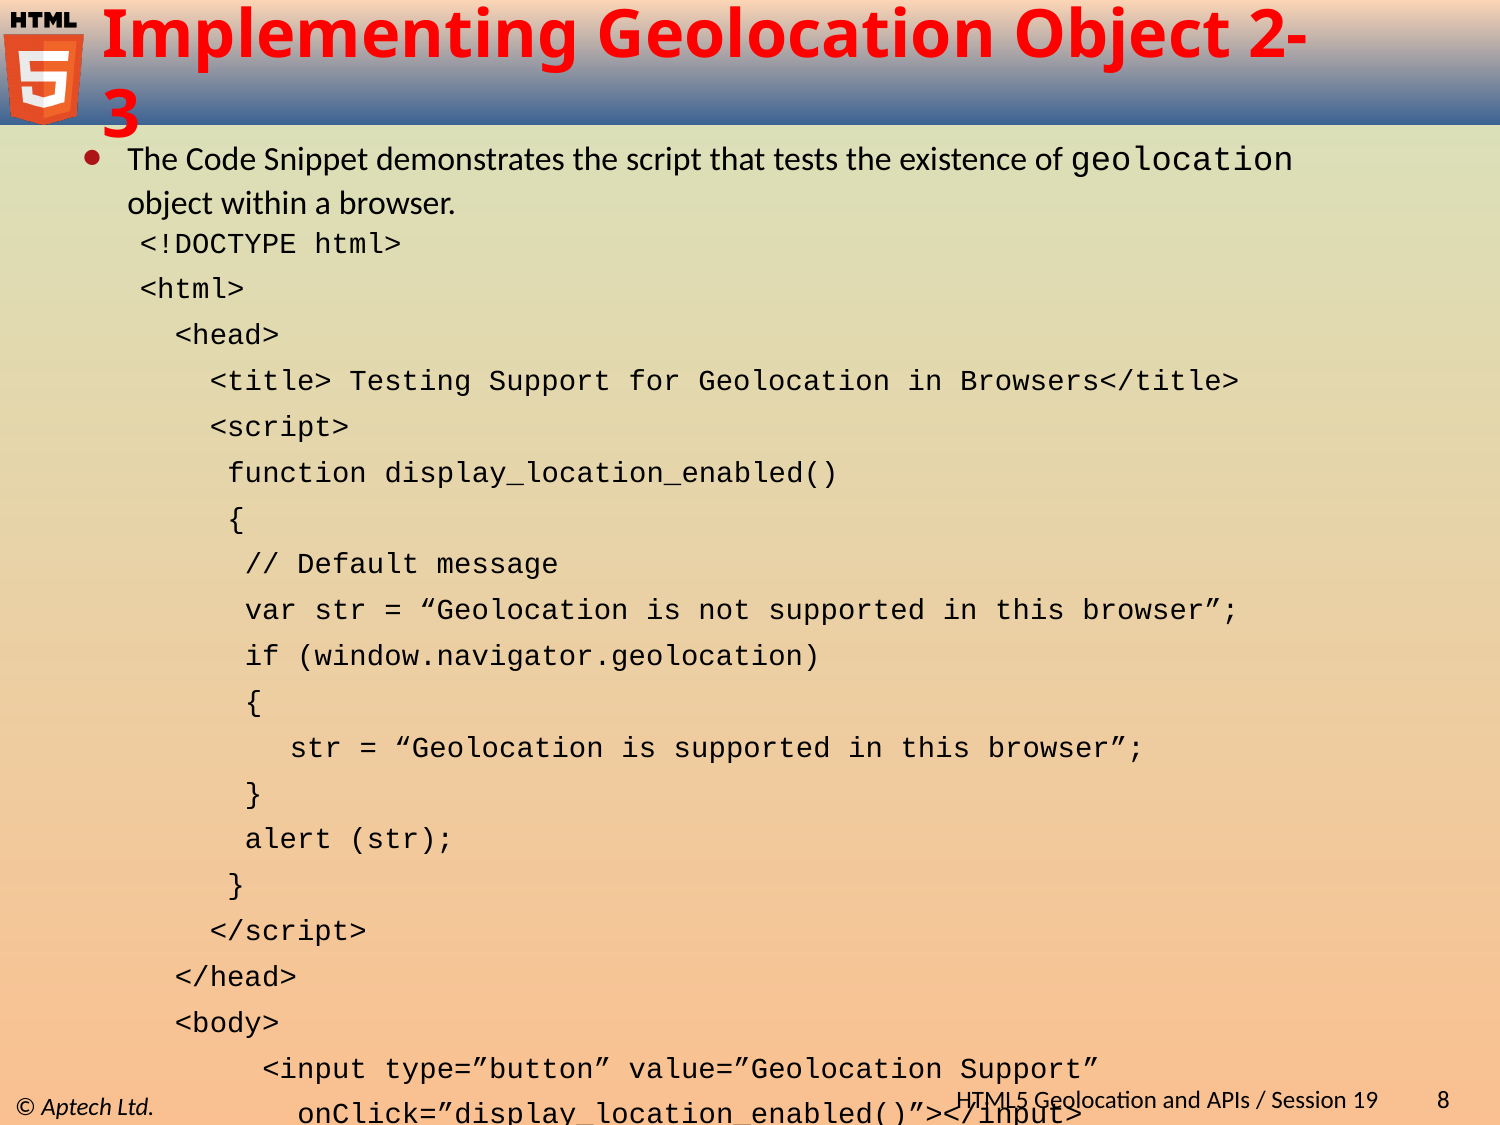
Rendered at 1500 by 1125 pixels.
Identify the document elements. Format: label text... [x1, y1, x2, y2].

picture [0, 12, 100, 125]
text_box <!DOCTYPE html> <html> <head> <title> Testing Support for Geolocation in Browsers</title> <script> function display_location_enabled() { // Default message var str = “Geolocation is not supported in this browser”; if (window.navigator.geolocation) { str = “Geolocation is supported in this browser”; } alert (str); } </script> </head> <body> <input type=”button” value=”Geolocation Support” onClick=”display_location_enabled()”></input> </body></html> [124, 249, 1463, 1125]
text_box The Code Snippet demonstrates the script that tests the existence of geolocation object within a browser. [37, 149, 1400, 250]
title Implementing Geolocation Object 2-3 [87, 37, 1338, 106]
